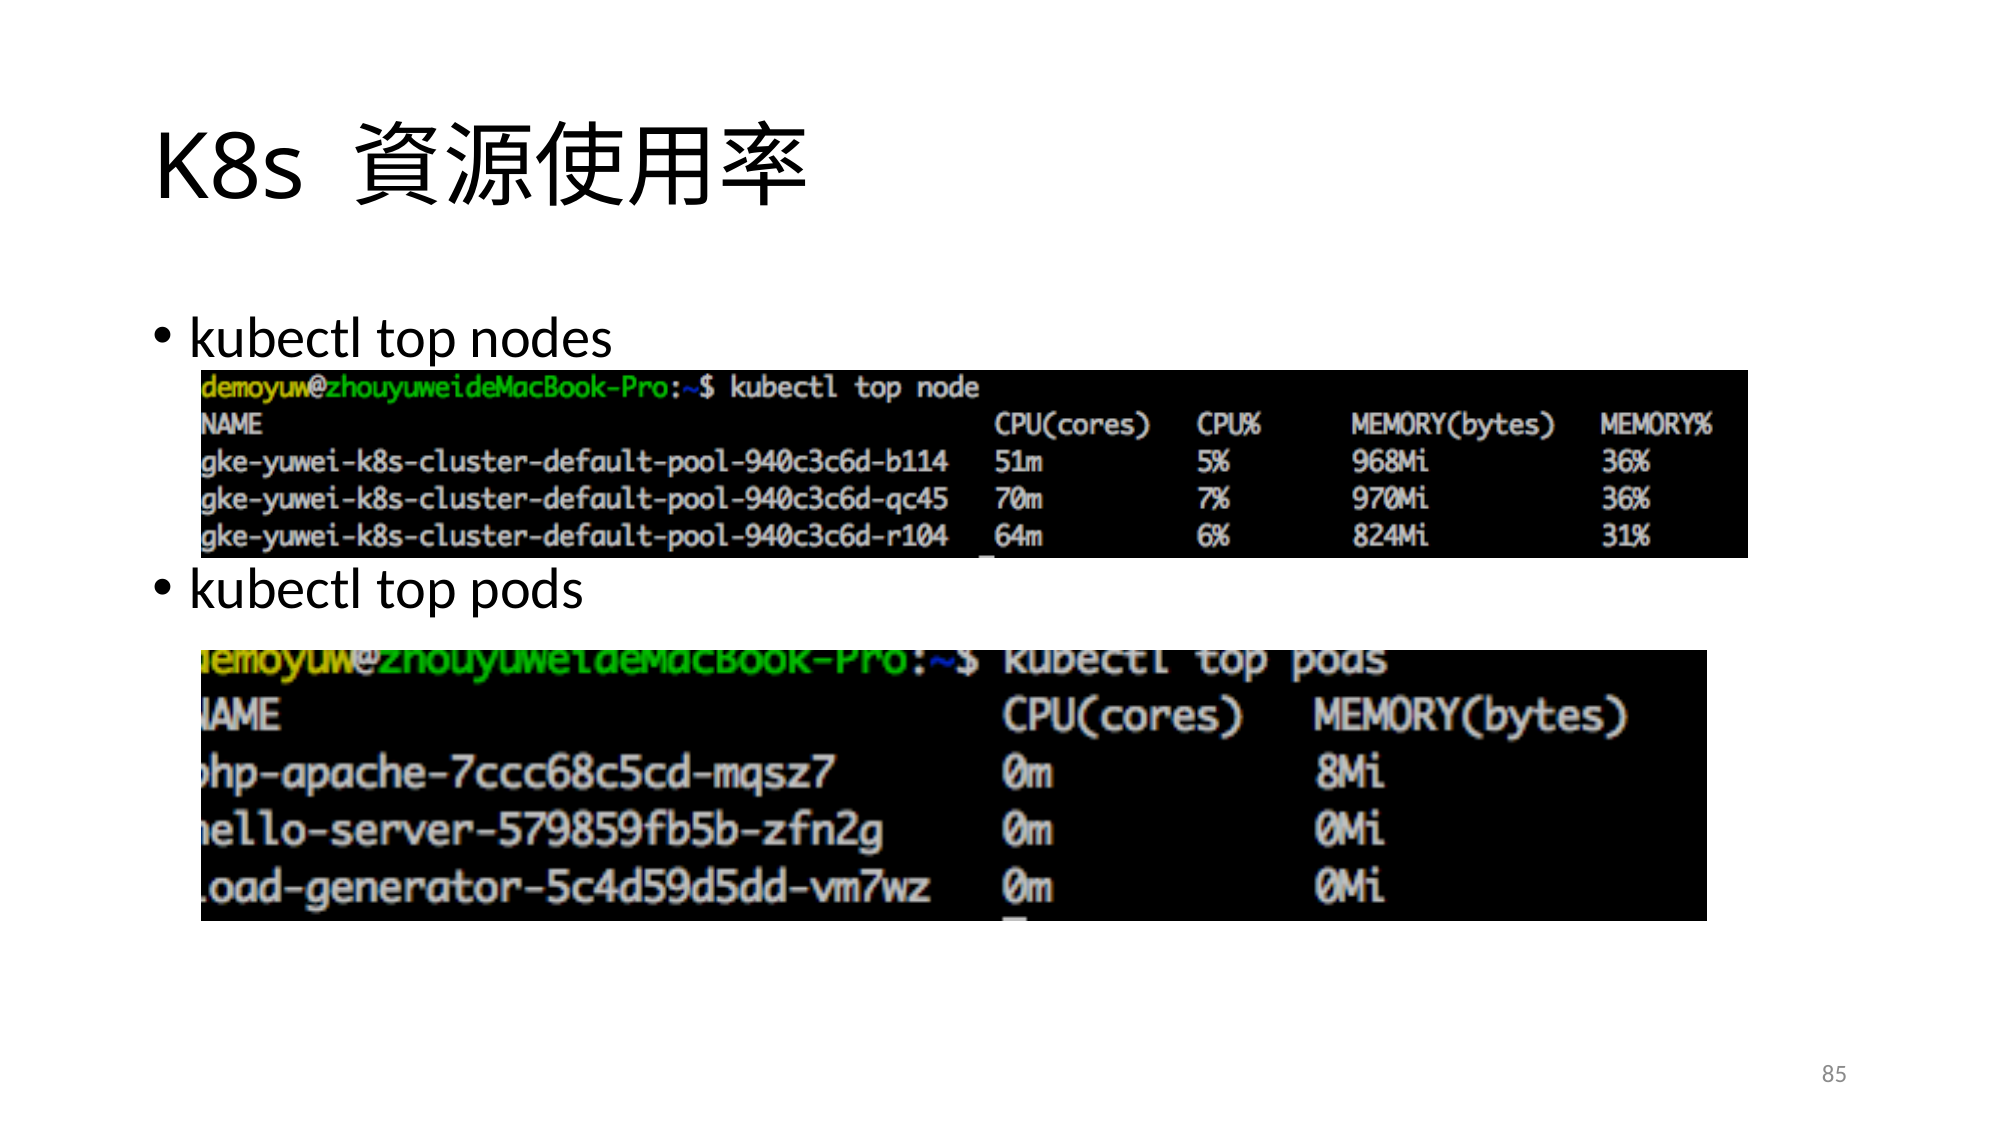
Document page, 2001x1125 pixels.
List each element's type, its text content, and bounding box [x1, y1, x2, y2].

picture [201, 649, 1707, 921]
list kubectl top nodes kubectl top pods [137, 299, 1863, 1014]
slide_number 85 [1412, 1042, 1863, 1103]
title K8s 資源使用率 [137, 59, 1863, 278]
picture [201, 370, 1748, 558]
